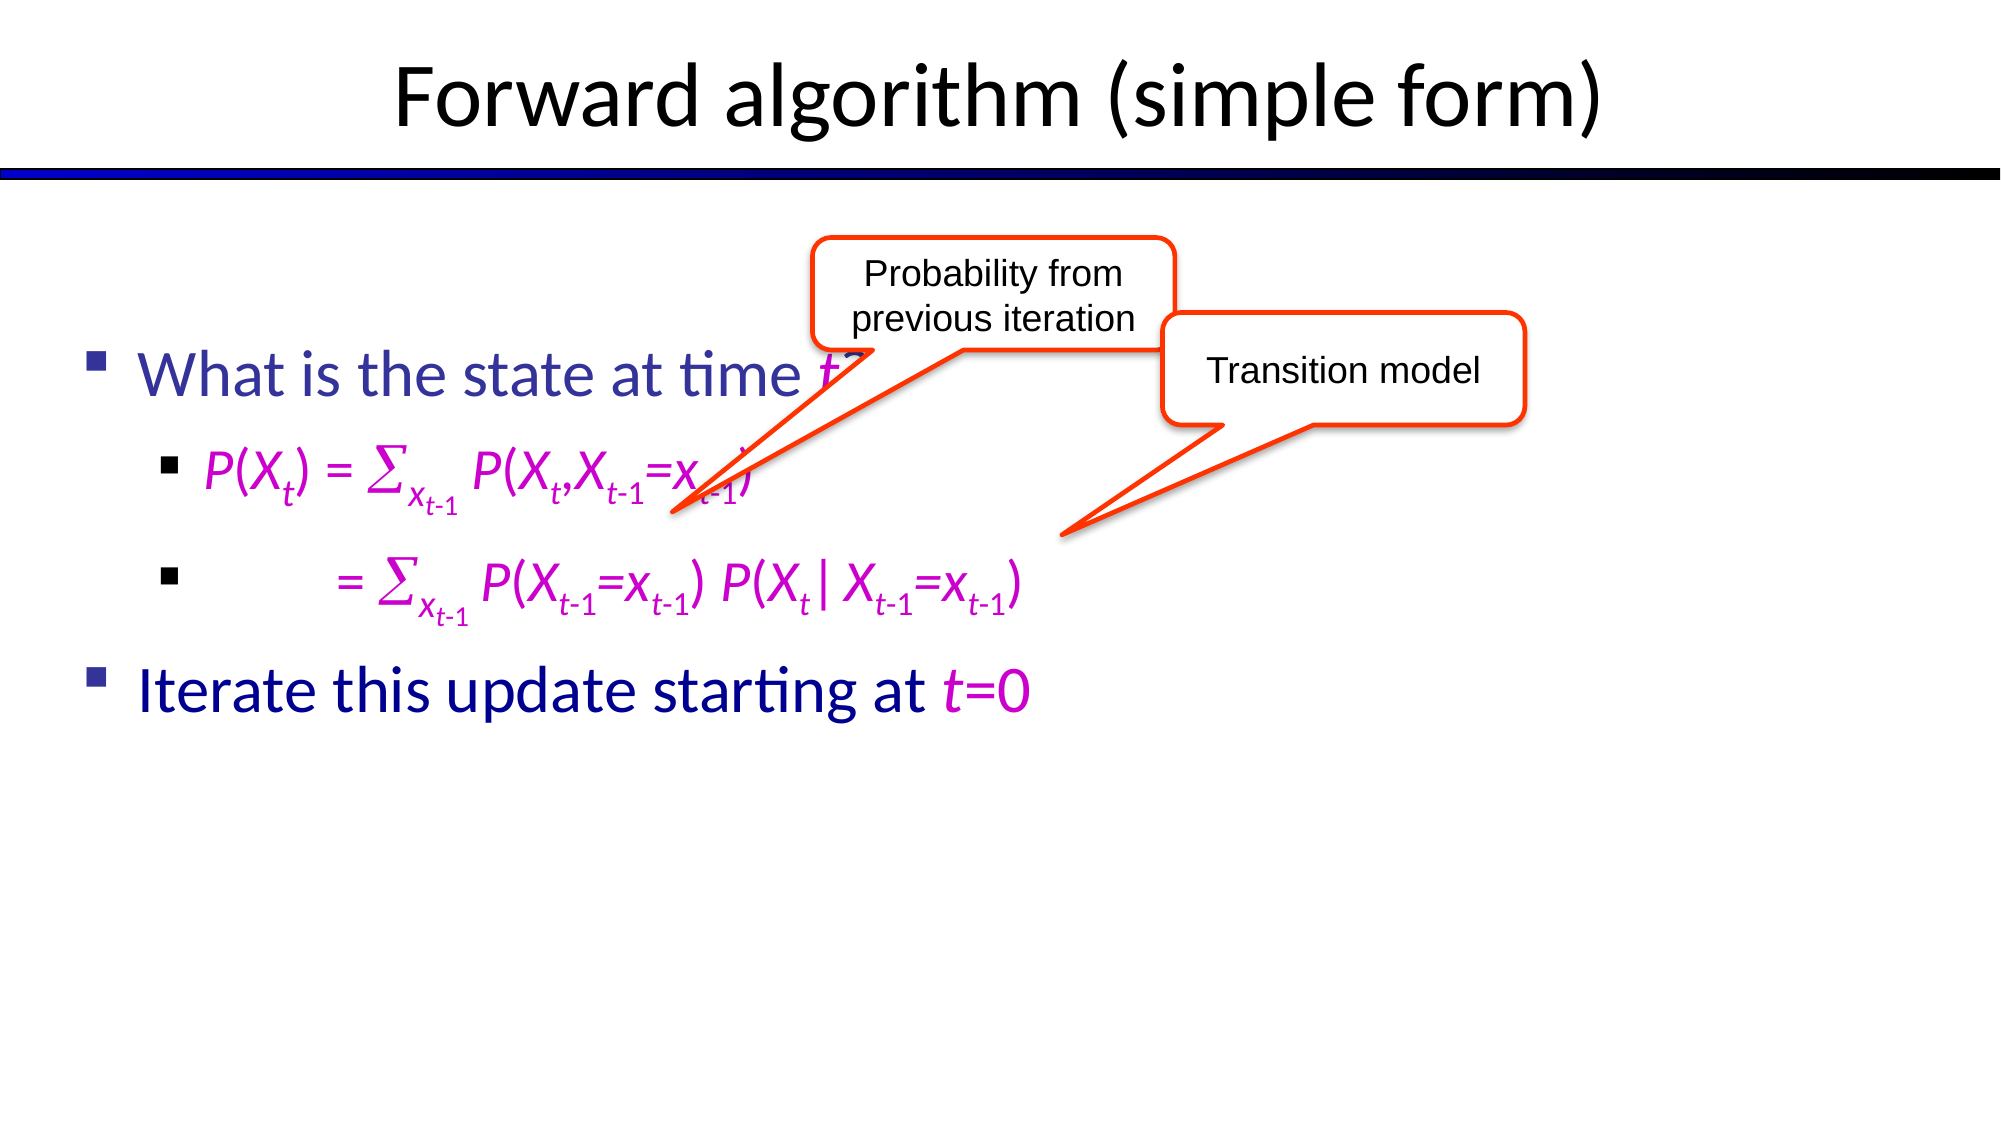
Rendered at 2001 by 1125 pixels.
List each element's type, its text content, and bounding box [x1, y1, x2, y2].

text_box Probability from previous iteration [671, 236, 1176, 513]
text_box Transition model [1061, 311, 1526, 536]
title Forward algorithm (simple form) [0, 0, 2000, 184]
list What is the state at time t? P(Xt) = xt-1 P(Xt,Xt-1=xt-1) = xt-1 P(Xt-1=xt-1) P(Xt| Xt-1=xt-1) Iterate this update starting at t=0 [66, 228, 1934, 1006]
